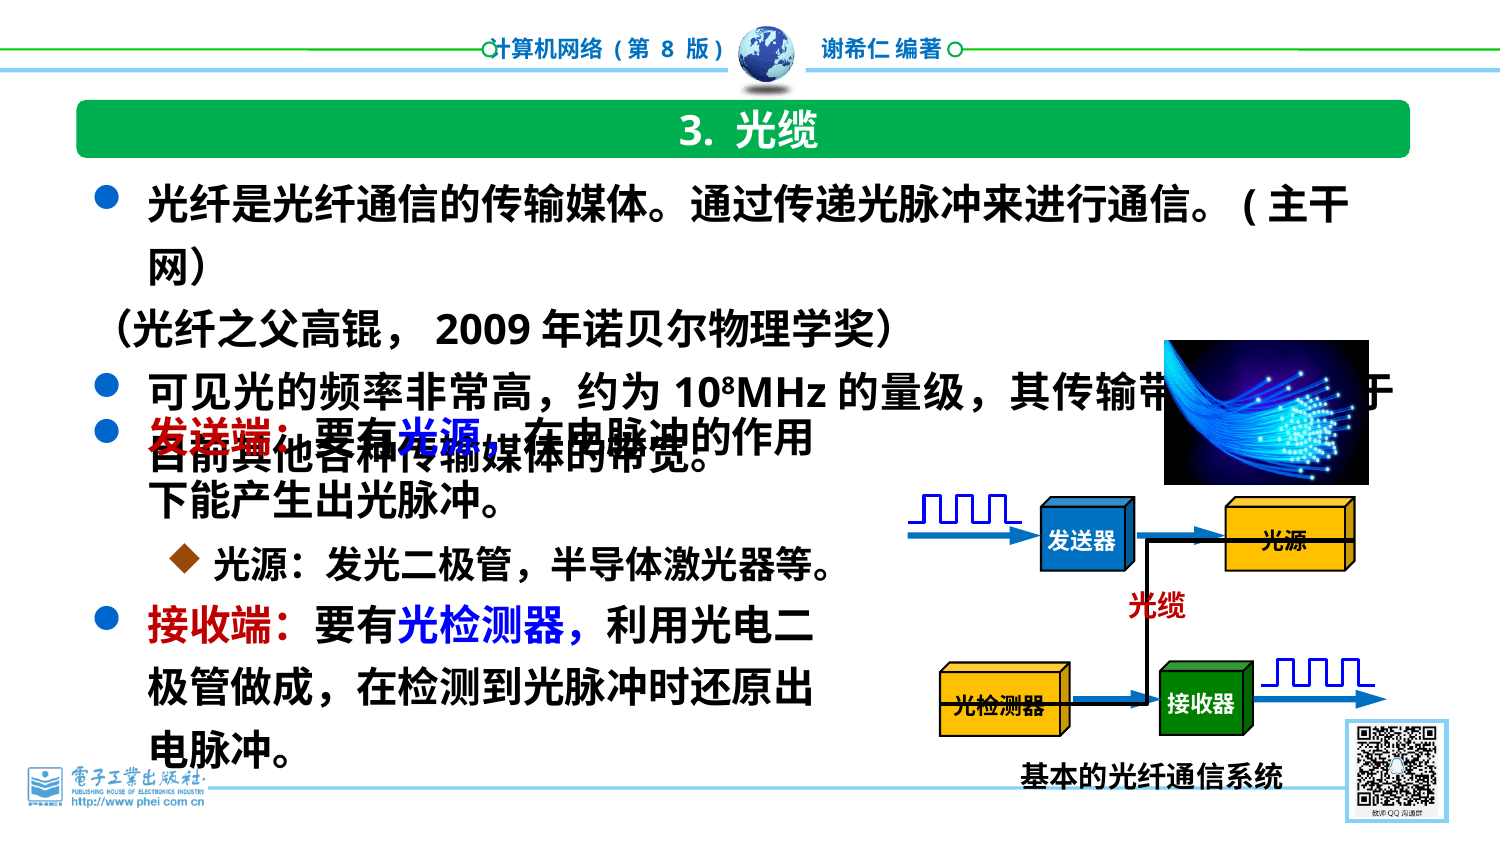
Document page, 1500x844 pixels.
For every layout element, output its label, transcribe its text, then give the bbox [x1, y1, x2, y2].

picture [1355, 724, 1438, 817]
text_box 发送端：要有光源，在电脉冲的作用下能产生出光脉冲。 光源：发光二极管，半导体激光器等。 接收端：要有光检测器，利用光电二极管做成，在检测到光脉冲时还原出电脉冲。 [76, 391, 842, 790]
picture [23, 764, 208, 809]
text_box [907, 495, 1388, 802]
list 光纤是光纤通信的传输媒体。通过传递光脉冲来进行通信。(主干网） （光纤之父高锟，2009年诺贝尔物理学奖） 可见光的频率非常高，约为108MHz的量级，其传输带宽远远大于目前其他各种传输媒体的带宽。 [76, 158, 1410, 790]
picture [1164, 340, 1369, 485]
picture [736, 24, 796, 99]
list 3. 光缆 [204, 99, 1293, 158]
picture [1166, 351, 1174, 373]
